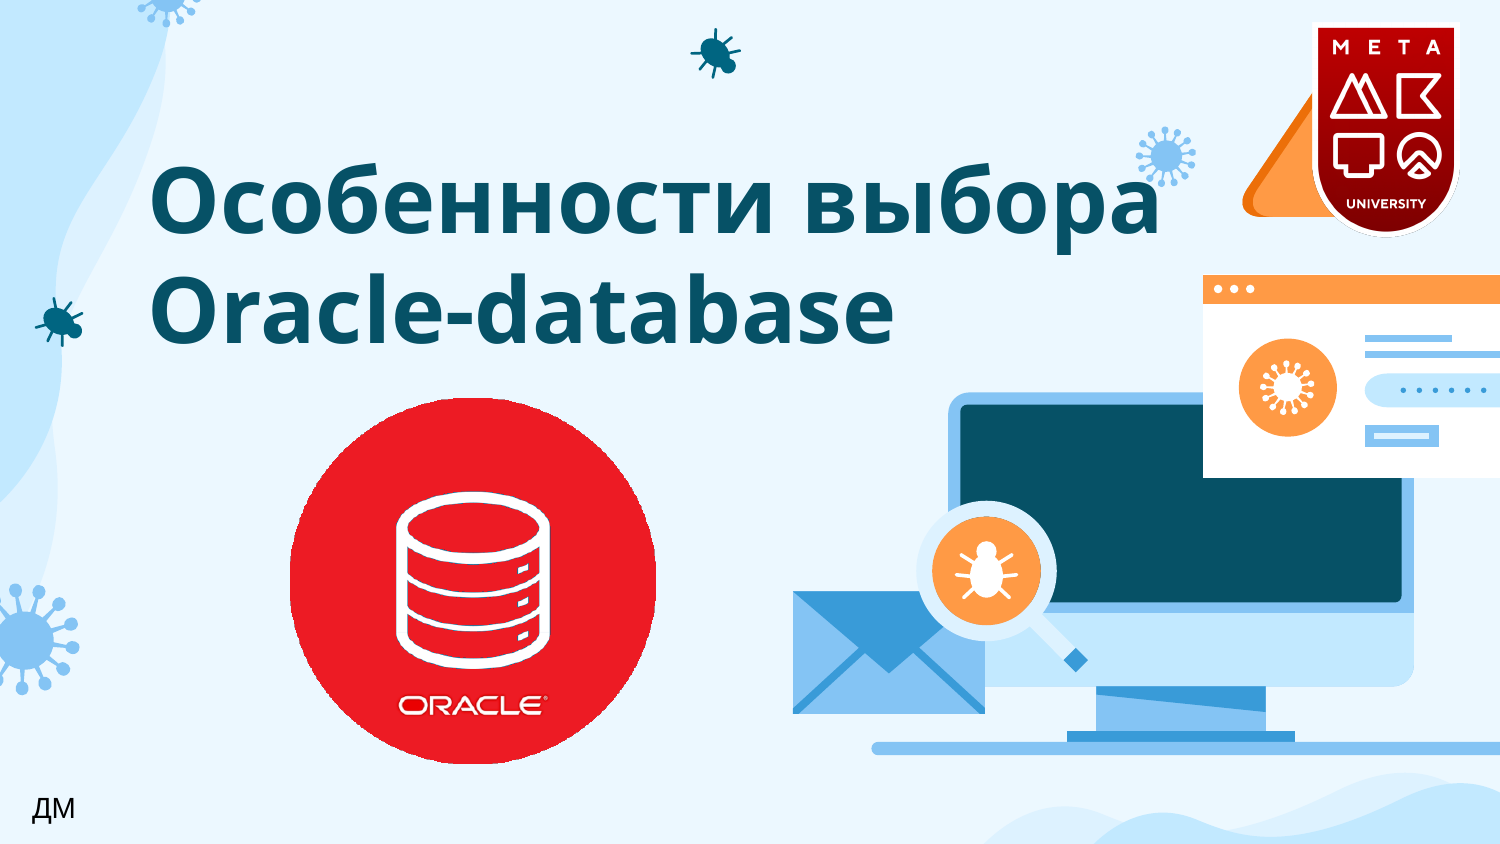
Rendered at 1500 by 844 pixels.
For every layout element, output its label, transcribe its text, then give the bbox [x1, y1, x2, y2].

text_box [1093, 485, 1414, 613]
text_box ДМ [17, 781, 92, 832]
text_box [1236, 65, 1248, 218]
text_box [990, 613, 1414, 687]
text_box [948, 392, 1197, 499]
picture [264, 373, 682, 790]
text_box [871, 741, 1500, 756]
text_box [1066, 730, 1296, 741]
text_box [1135, 126, 1196, 188]
picture [1253, 0, 1500, 284]
text_box [1096, 695, 1266, 731]
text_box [792, 591, 986, 714]
text_box [960, 404, 1402, 603]
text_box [909, 500, 1089, 673]
title Особенности выбора Oracle-database [132, 126, 1248, 490]
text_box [1202, 274, 1500, 479]
text_box [1096, 686, 1266, 713]
